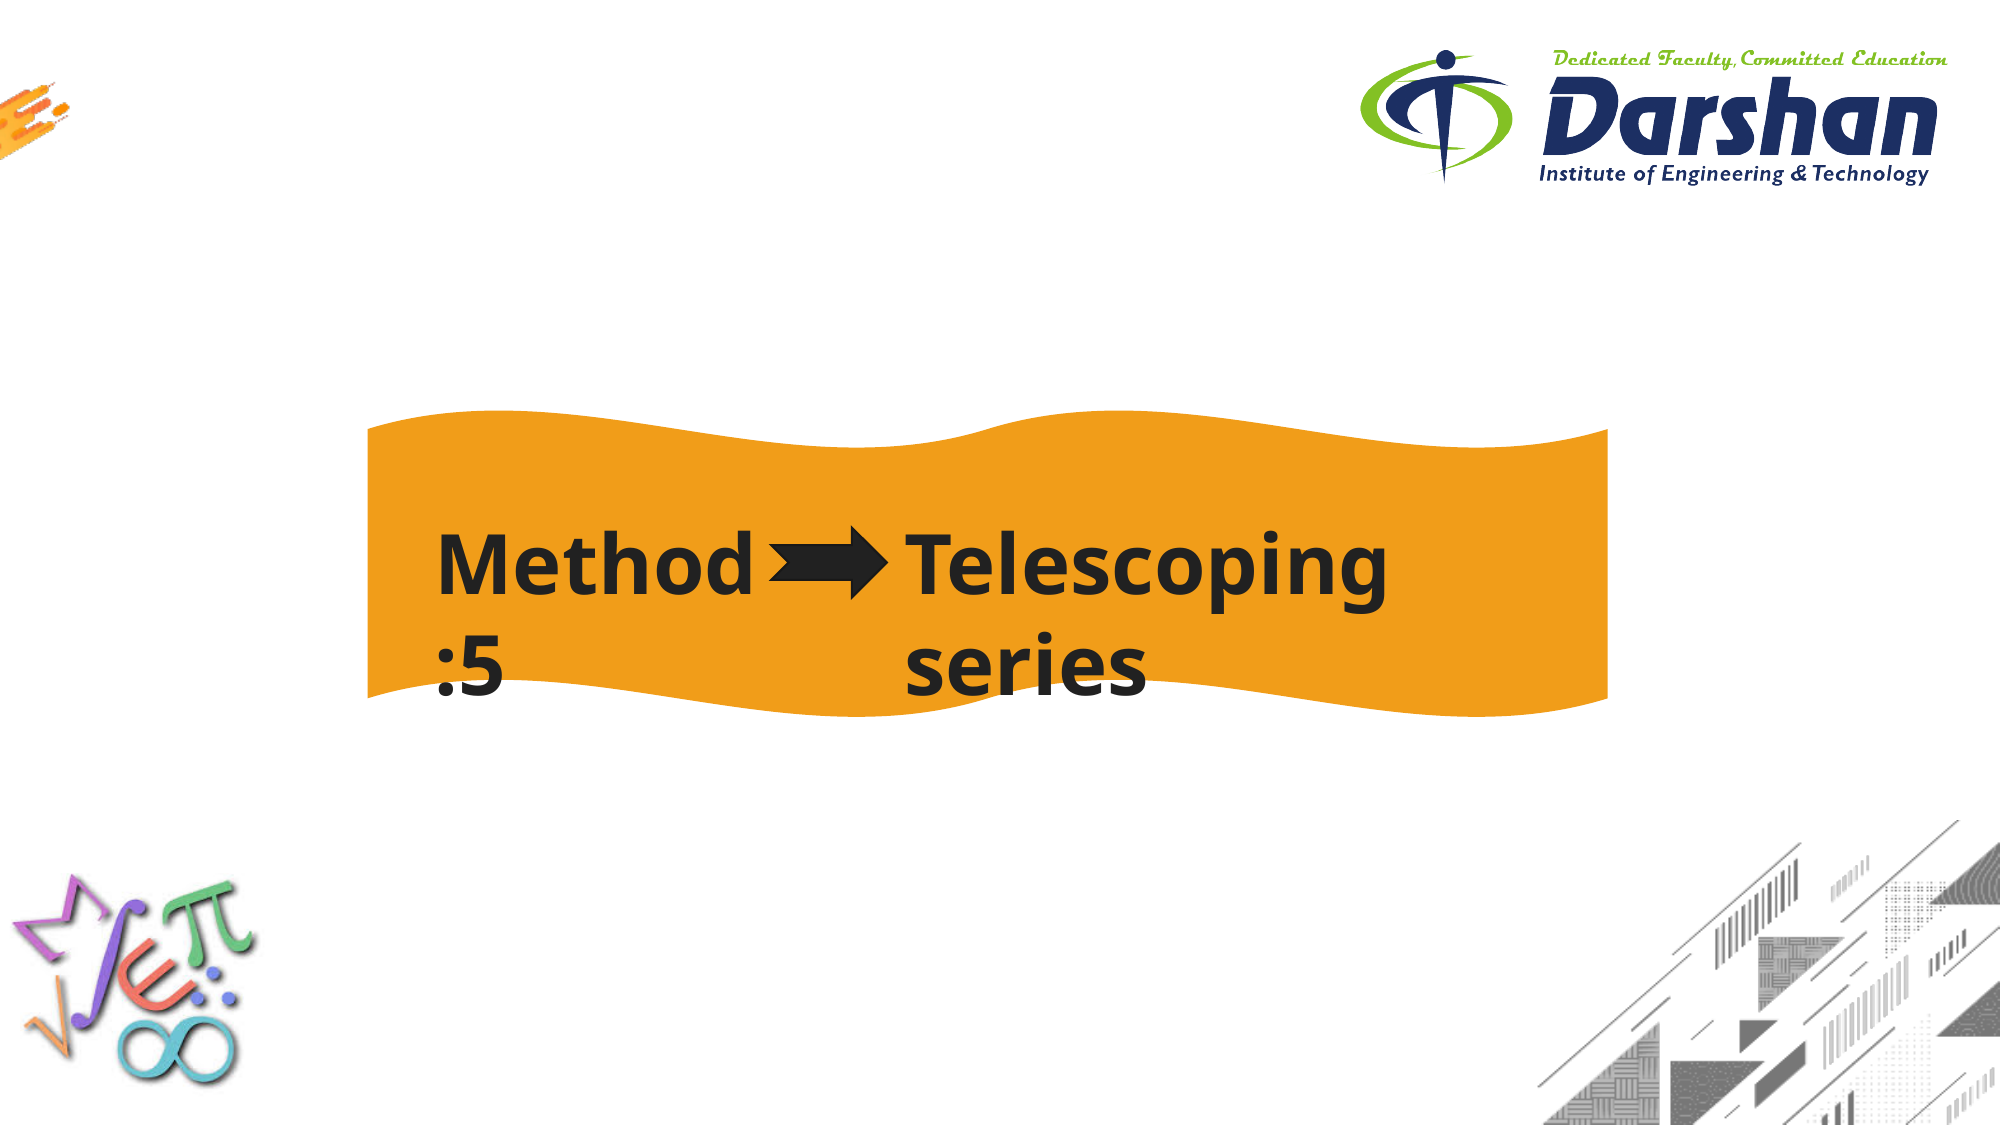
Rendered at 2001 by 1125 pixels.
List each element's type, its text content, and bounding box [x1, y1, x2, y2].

picture [0, 864, 286, 1125]
picture [0, 65, 90, 193]
text_box [768, 525, 889, 600]
text_box [367, 410, 1608, 708]
picture [1360, 50, 1948, 186]
text_box Telescoping series [889, 504, 1572, 720]
text_box Method:5 [419, 504, 778, 720]
text_box [778, 563, 889, 717]
